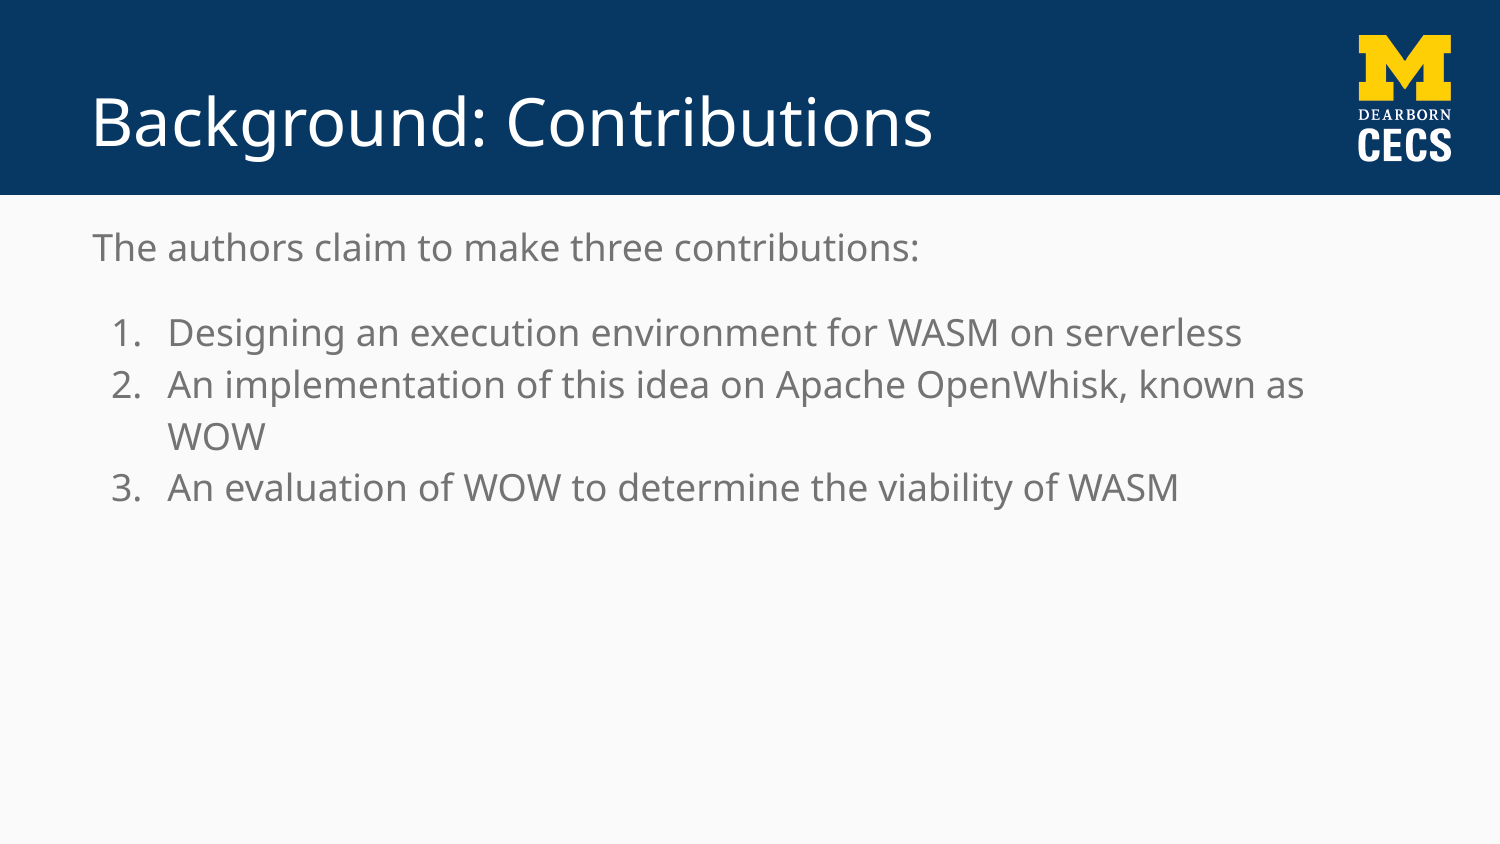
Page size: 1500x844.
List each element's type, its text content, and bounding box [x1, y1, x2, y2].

title Background: Contributions [75, 0, 1425, 175]
picture [1320, 5, 1489, 191]
list The authors claim to make three contributions: Designing an execution environment for WASM on serverless An implementation of this idea on Apache OpenWhisk, known as WOW An evaluation of WOW to determine the viability of WASM [77, 202, 1427, 647]
